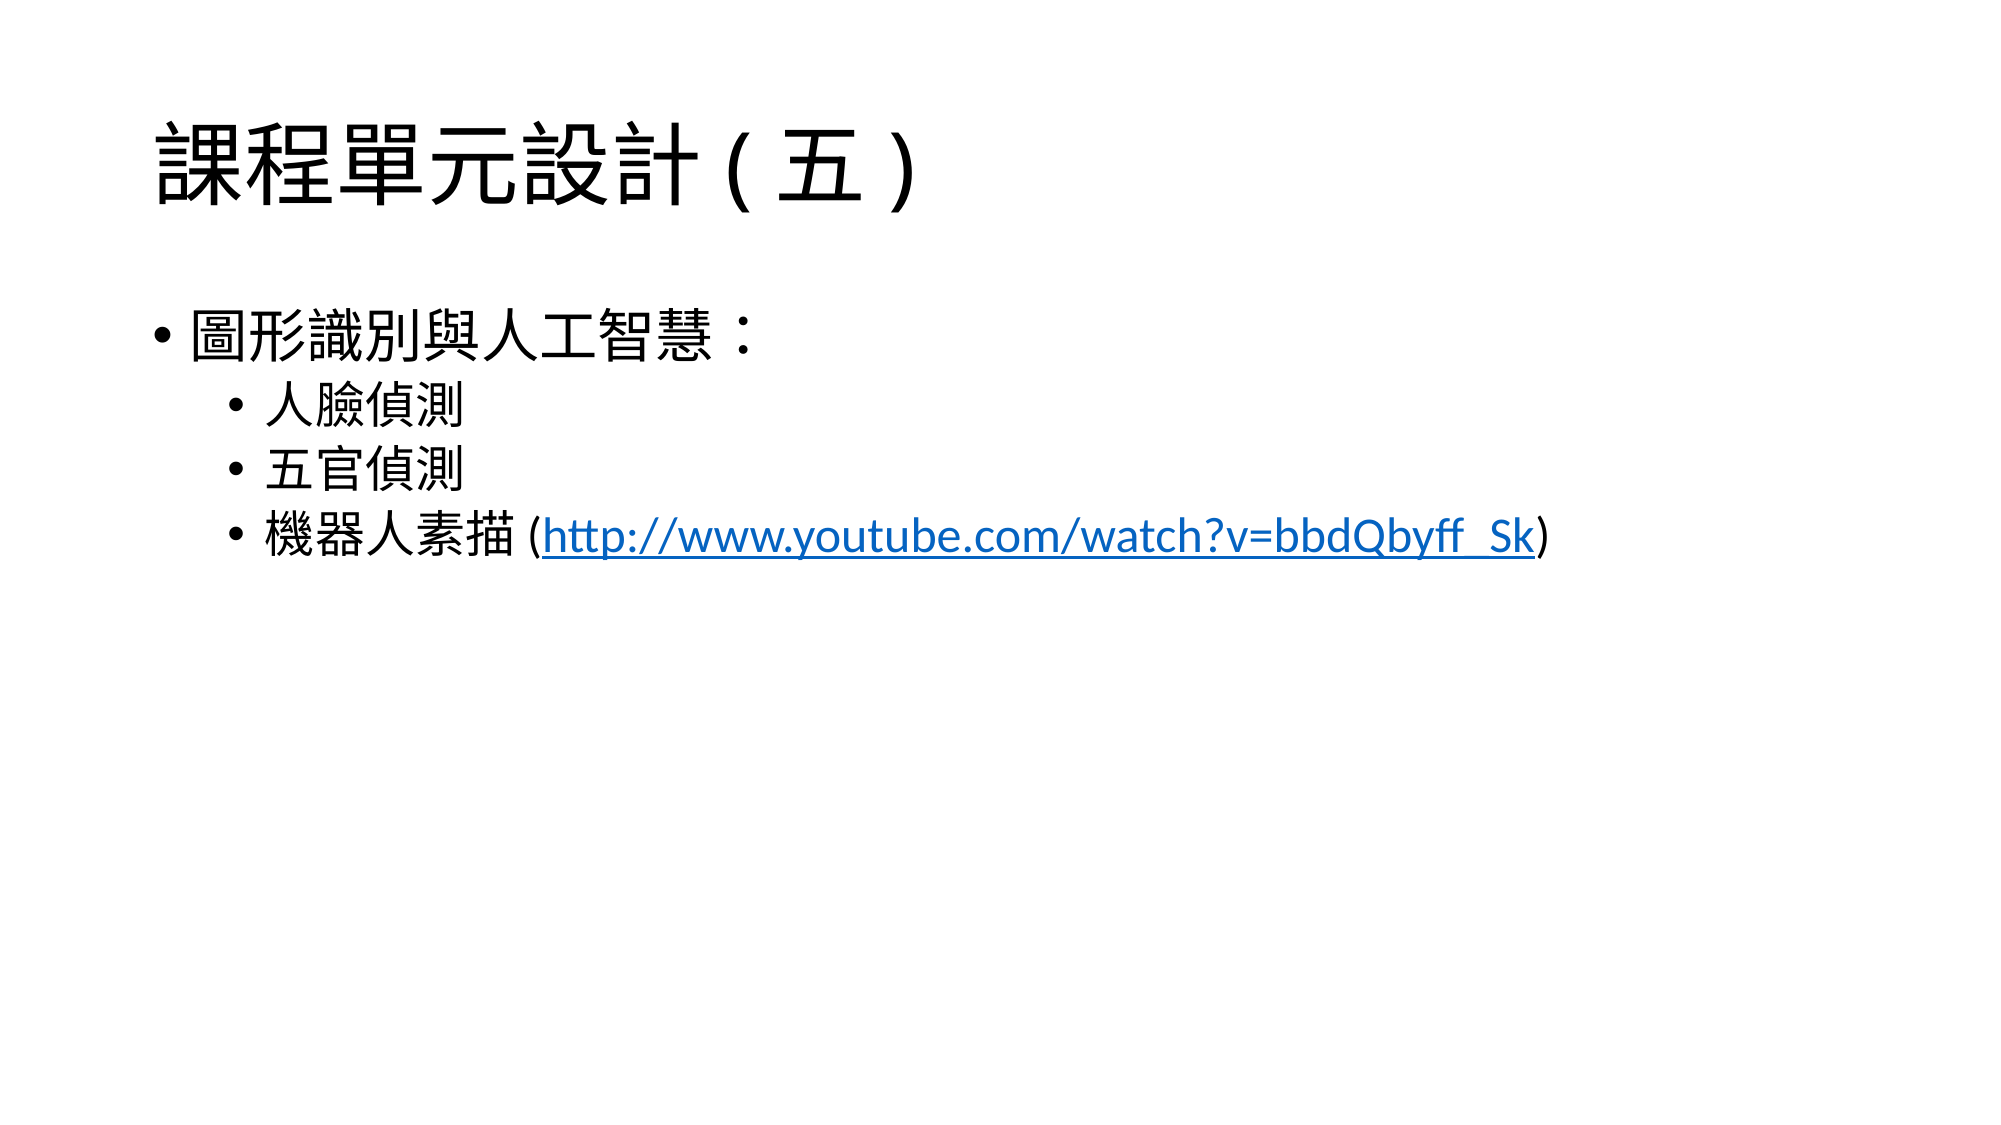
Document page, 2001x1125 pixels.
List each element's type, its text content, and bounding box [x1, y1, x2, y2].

title 課程單元設計(五) [137, 59, 1863, 278]
list 圖形識別與人工智慧： 人臉偵測 五官偵測 機器人素描(http://www.youtube.com/watch?v=bbdQbyff_Sk) [137, 299, 1863, 1014]
